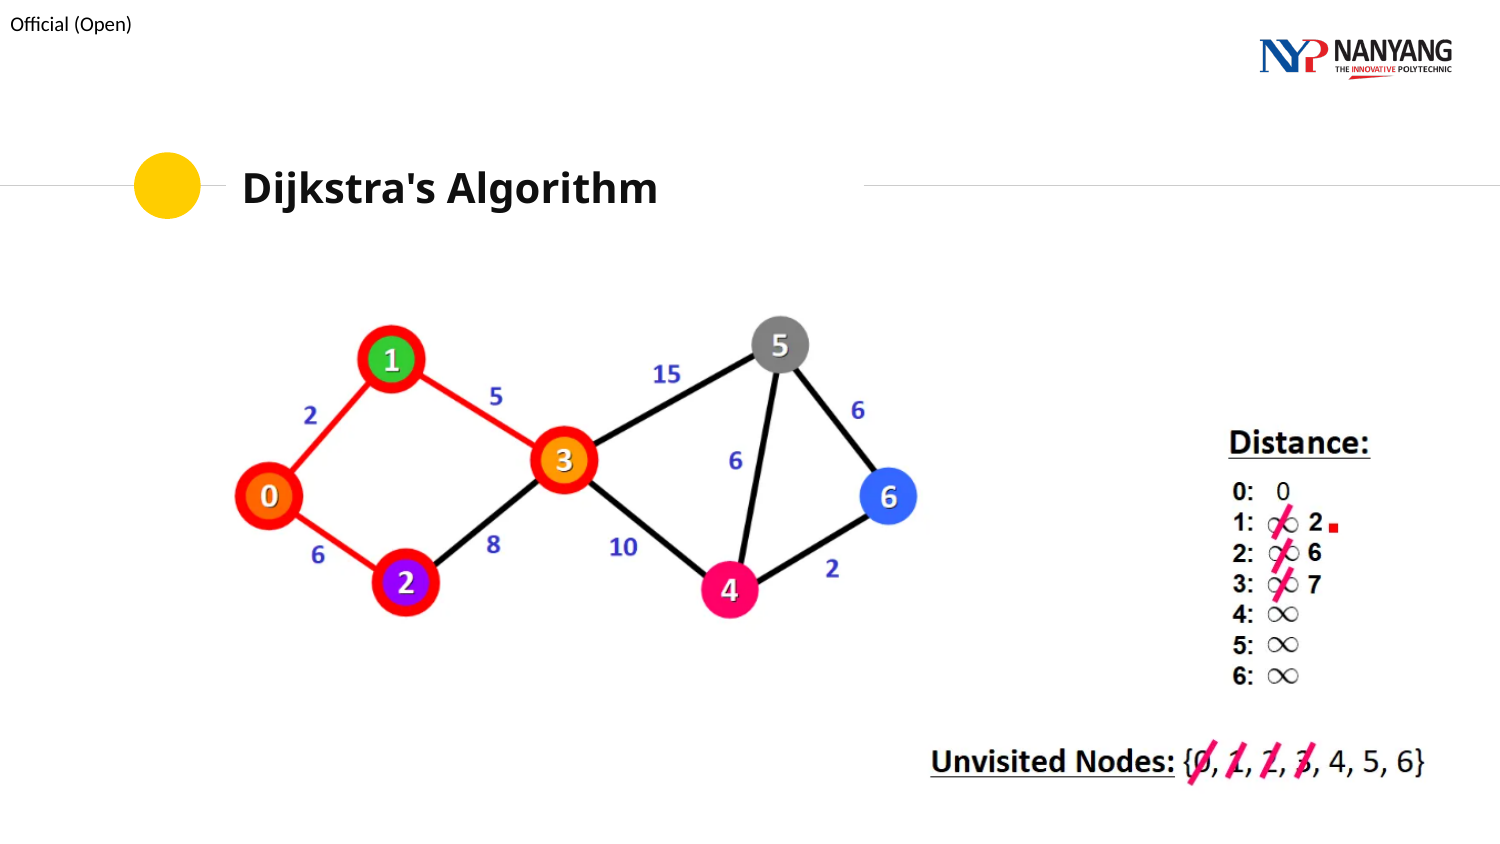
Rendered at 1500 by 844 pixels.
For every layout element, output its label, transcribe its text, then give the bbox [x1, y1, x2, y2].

title Dijkstra's Algorithm [226, 151, 863, 223]
picture [1247, 27, 1464, 92]
picture [915, 737, 1476, 796]
picture [1206, 403, 1396, 714]
picture [198, 288, 994, 673]
